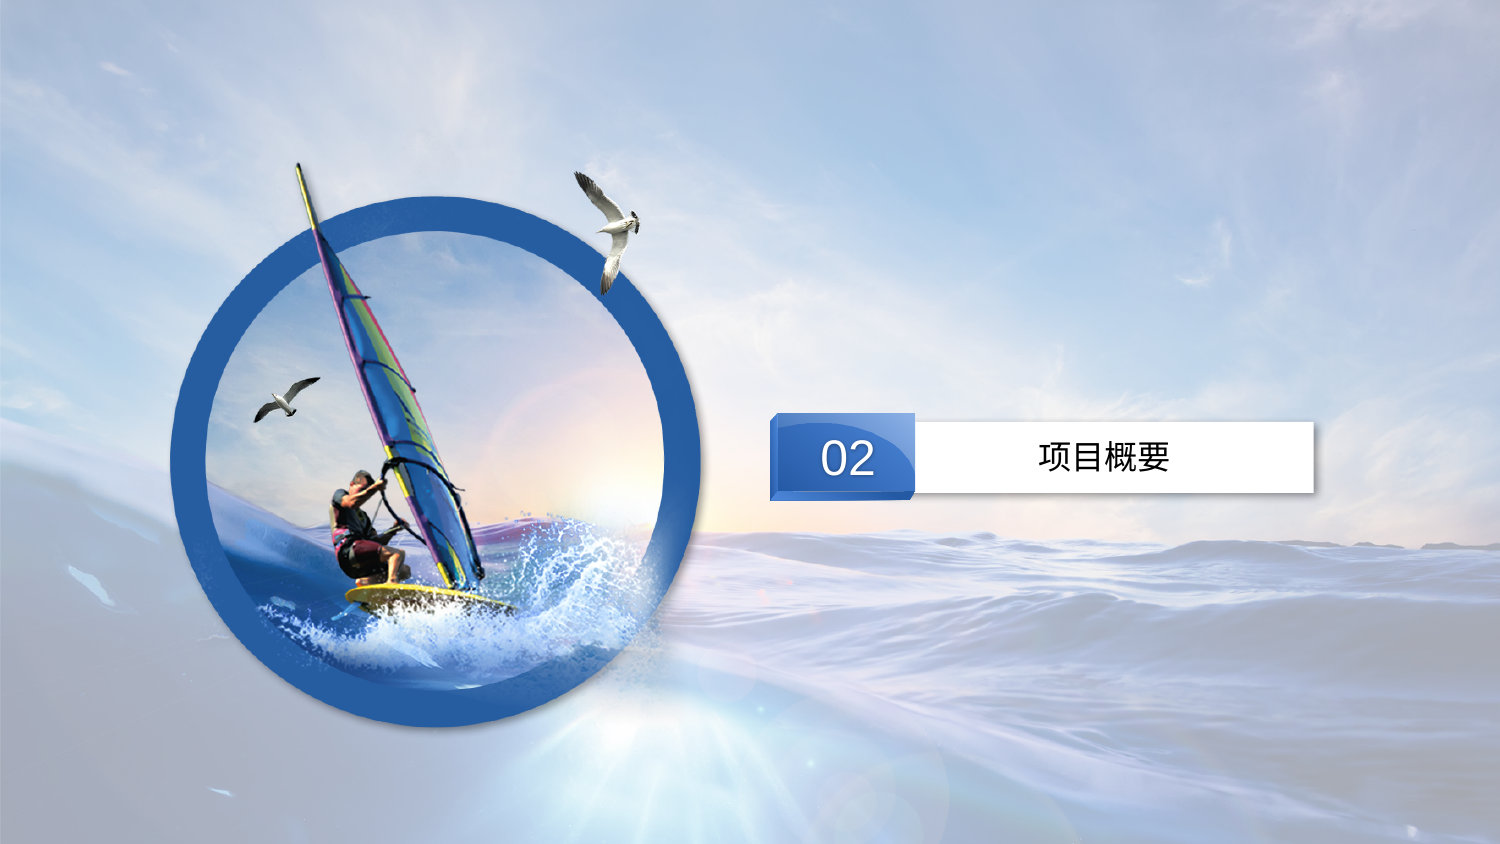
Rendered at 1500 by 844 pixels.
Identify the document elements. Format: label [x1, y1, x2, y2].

text_box [920, 421, 1314, 494]
text_box [770, 412, 916, 501]
picture [168, 114, 701, 733]
